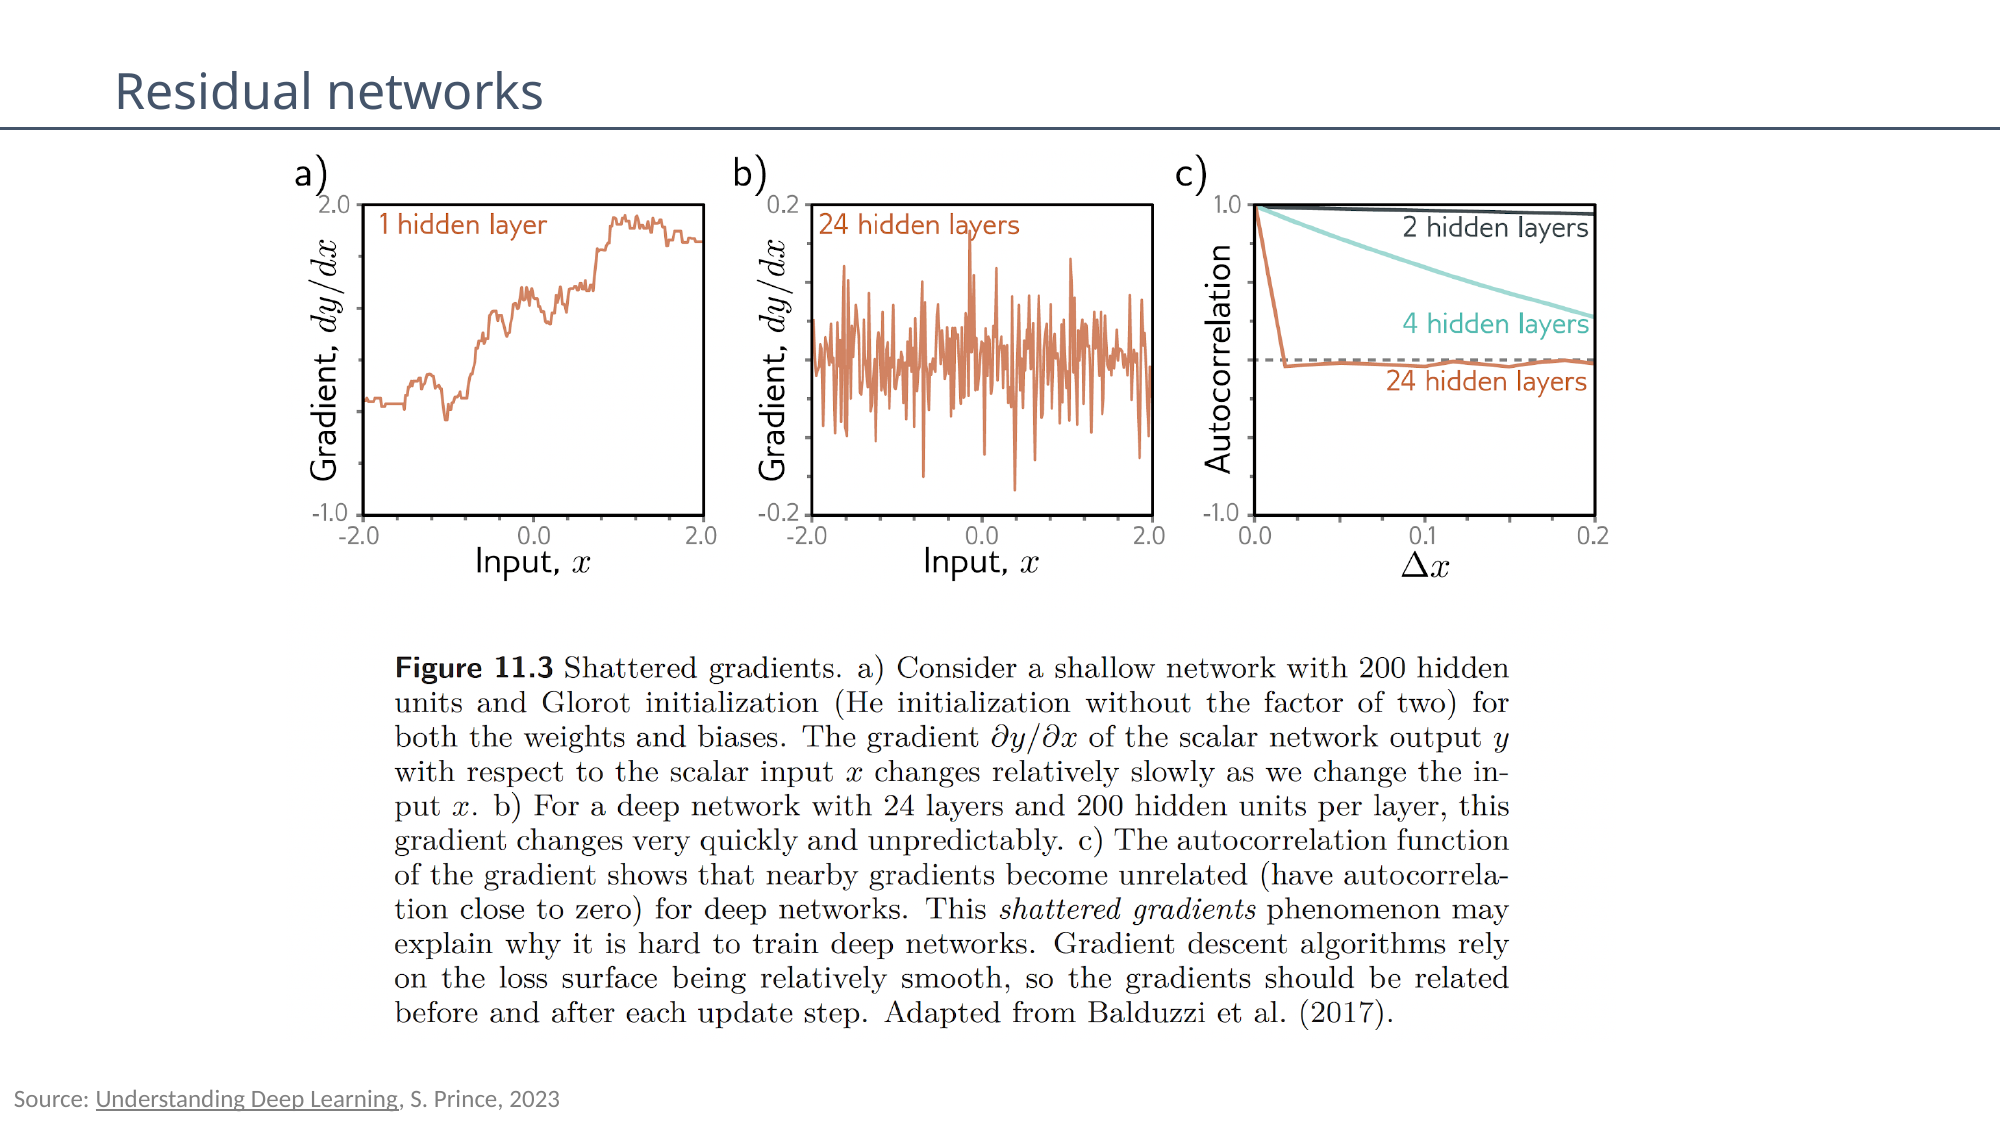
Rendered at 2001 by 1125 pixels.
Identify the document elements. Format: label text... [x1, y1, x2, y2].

text_box Source: Understanding Deep Learning, S. Prince, 2023 [0, 1074, 576, 1120]
picture [286, 148, 1616, 1042]
text_box Residual networks [99, 52, 560, 127]
